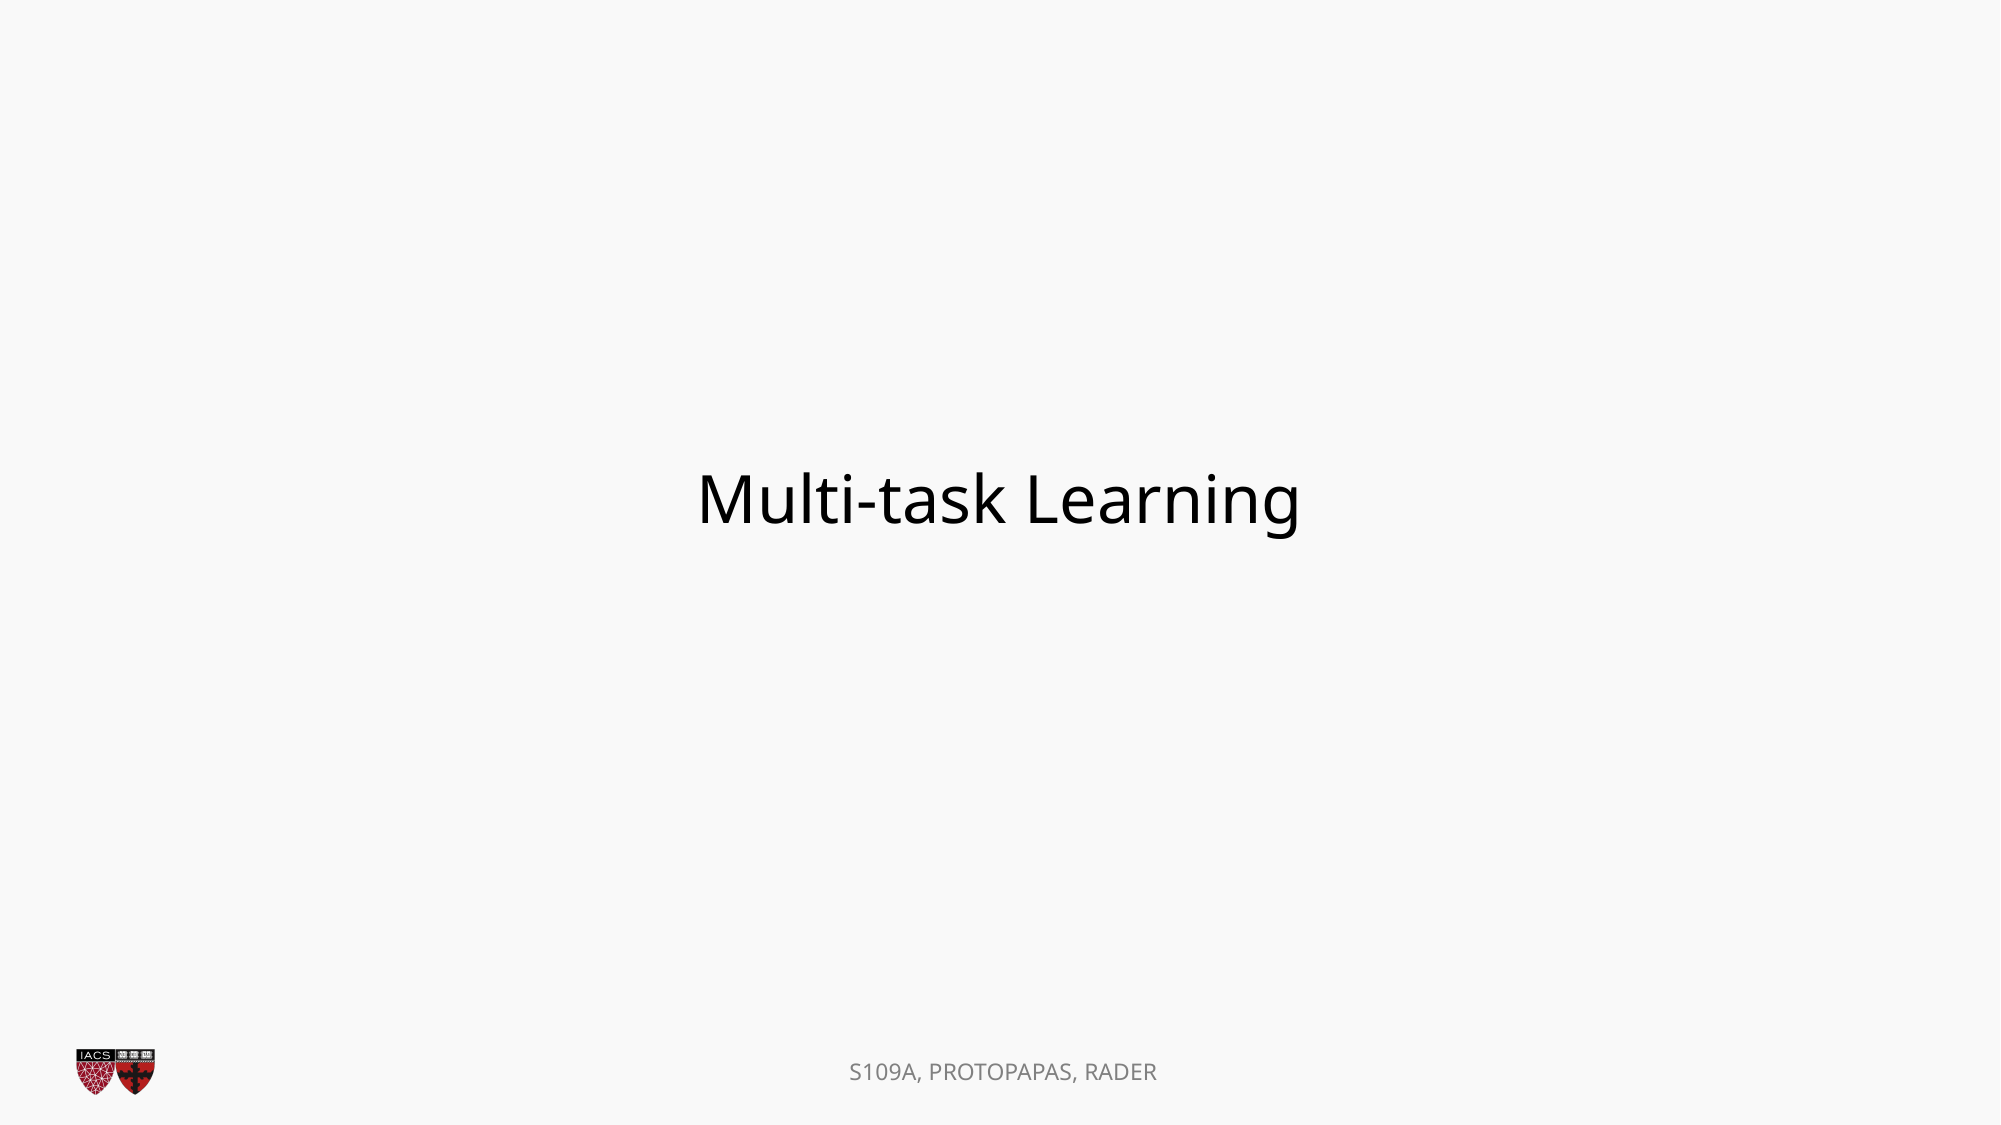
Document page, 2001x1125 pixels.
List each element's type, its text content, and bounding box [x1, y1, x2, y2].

picture [75, 1049, 155, 1095]
title Multi-task Learning [99, 449, 1900, 576]
